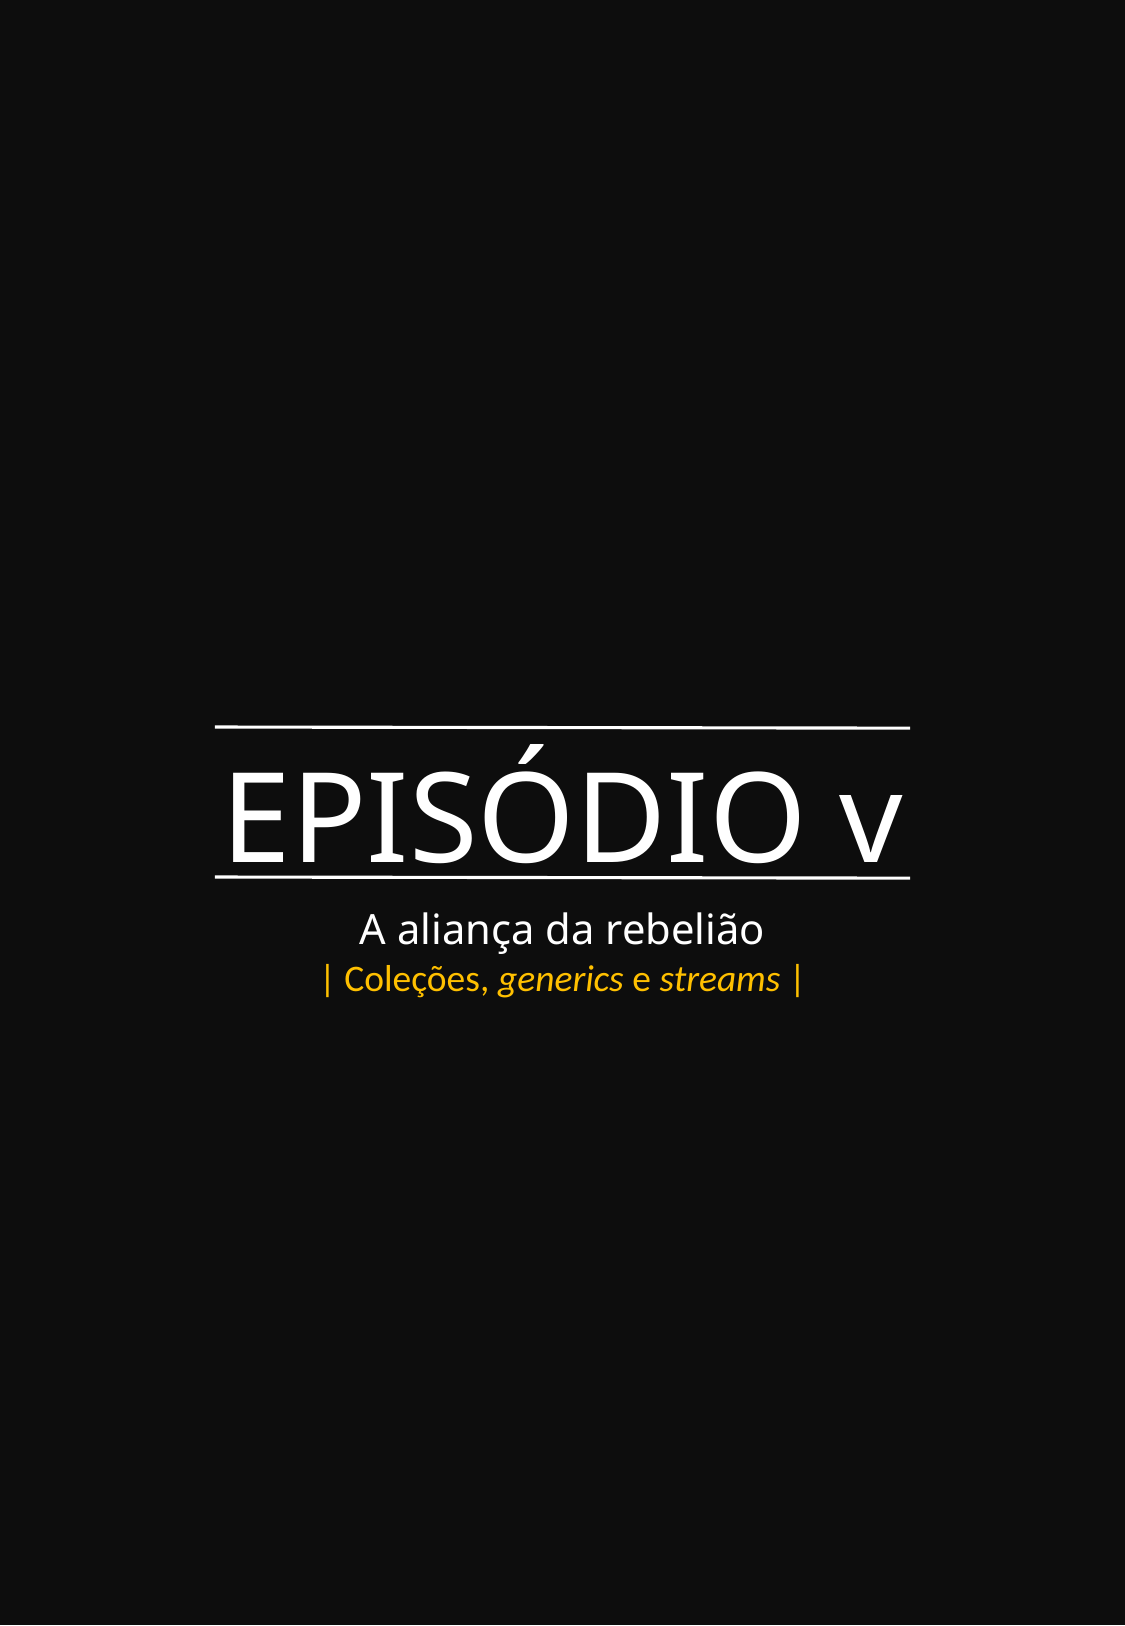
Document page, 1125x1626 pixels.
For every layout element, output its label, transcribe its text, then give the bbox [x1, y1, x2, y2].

text_box | Coleções, generics e streams | [227, 946, 898, 1007]
text_box A aliança da rebelião [194, 895, 931, 961]
text_box [0, 0, 1125, 1625]
text_box EPISÓDIO v [178, 730, 946, 895]
